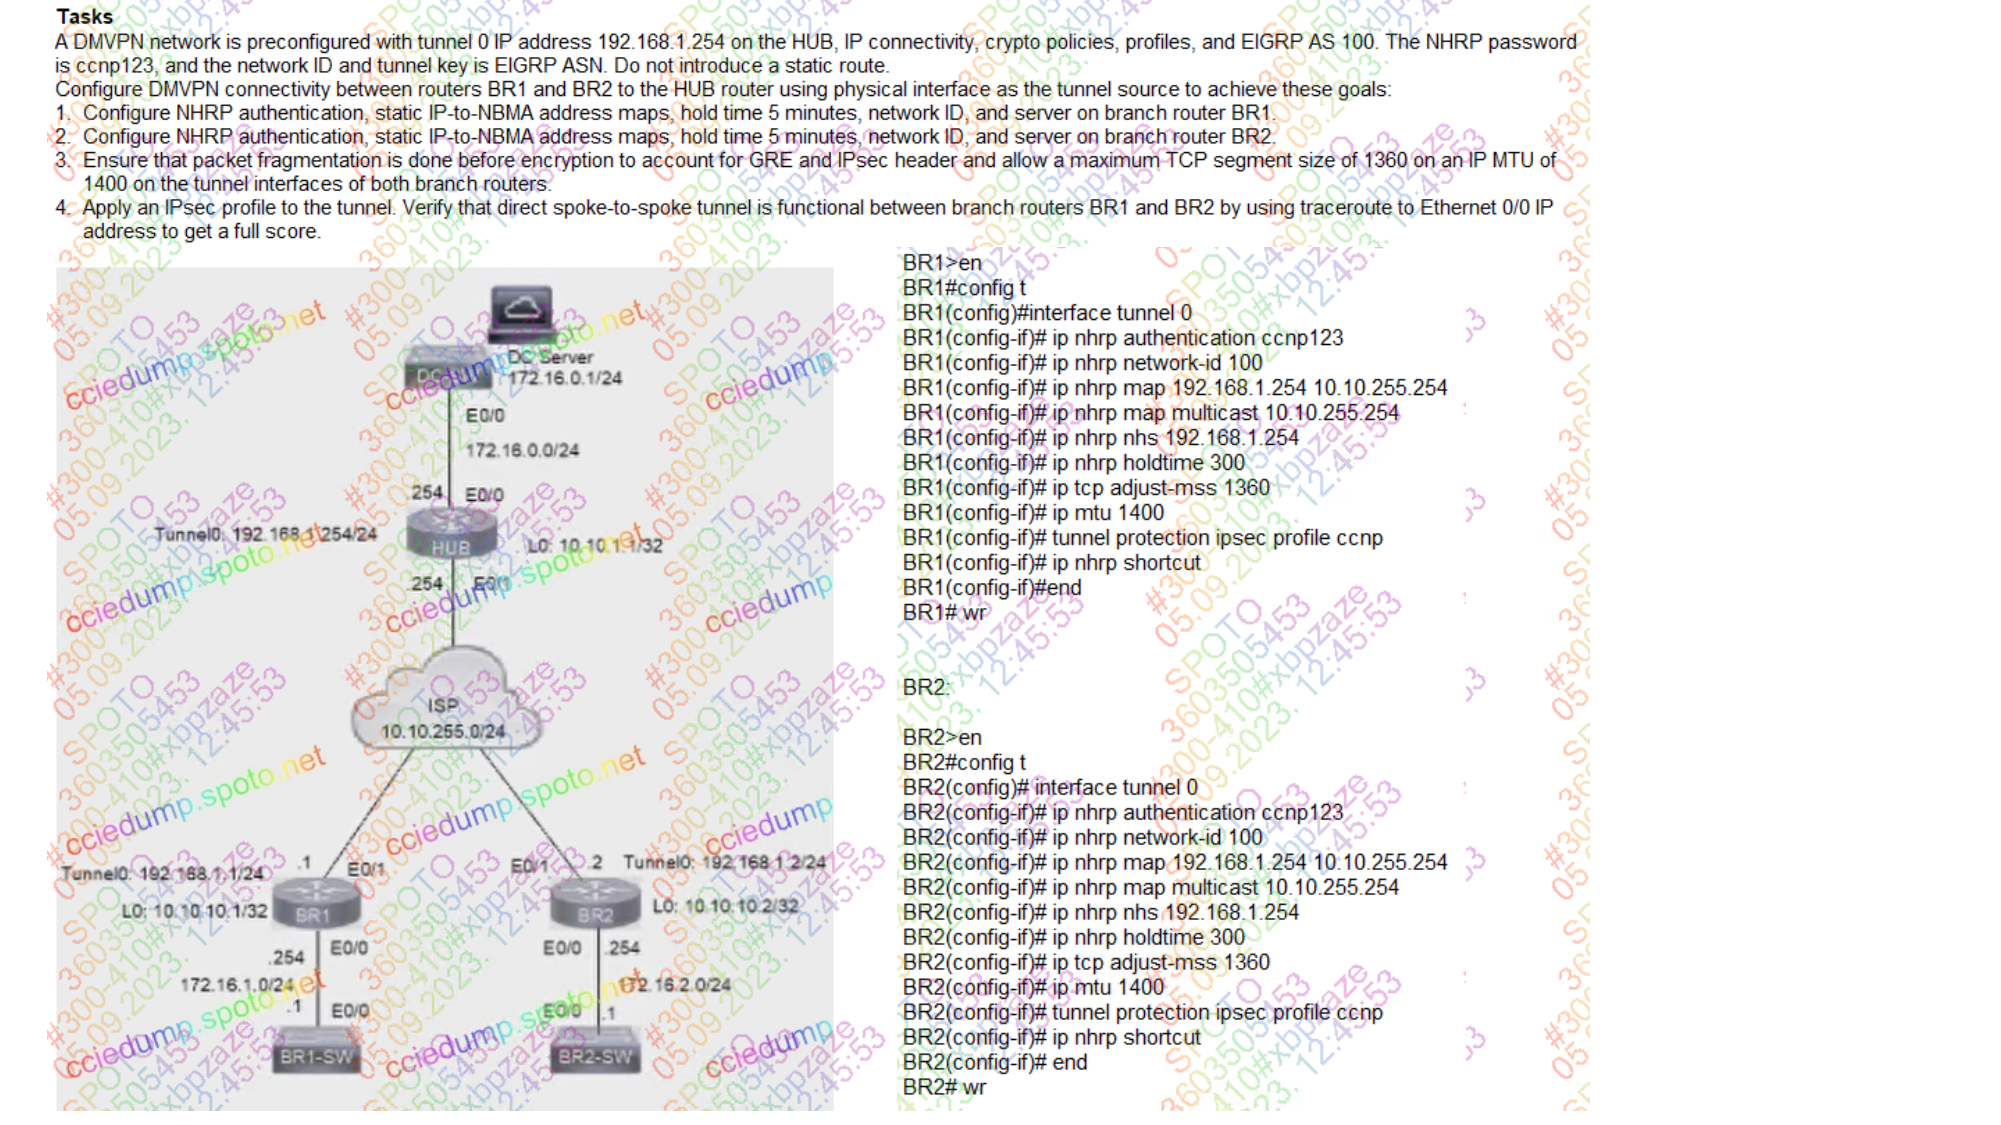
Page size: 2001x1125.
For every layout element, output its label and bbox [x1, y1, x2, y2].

list [47, 0, 1590, 1111]
picture [897, 247, 1466, 1111]
